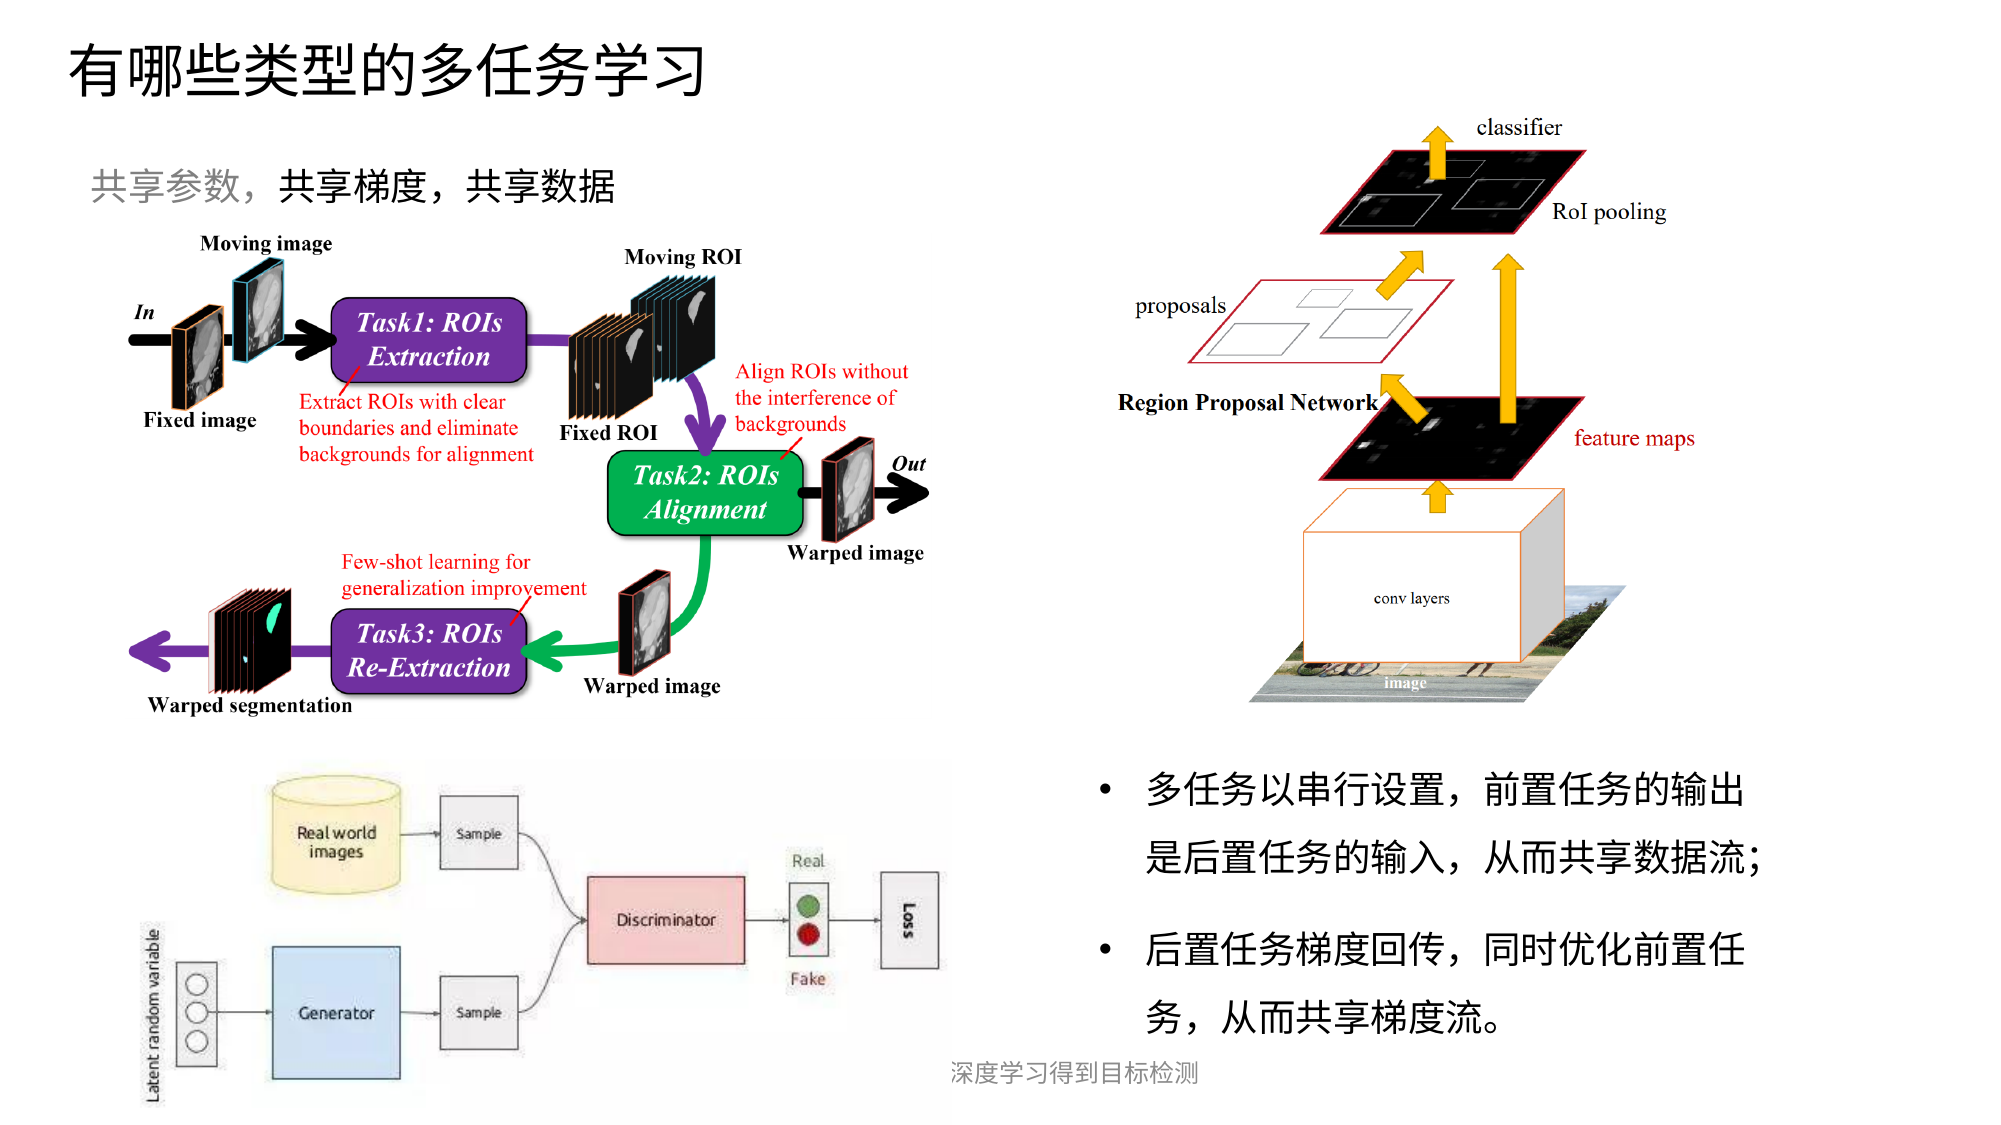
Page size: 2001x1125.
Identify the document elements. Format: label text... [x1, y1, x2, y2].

text_box 有哪些类型的多任务学习 [53, 27, 724, 112]
picture [1112, 112, 1705, 706]
picture [114, 222, 938, 720]
picture [128, 735, 952, 1125]
footer 在哪里？基于深度学习得到目标检测 [952, 1042, 1338, 1103]
text_box 共享参数，共享梯度，共享数据 [76, 155, 631, 216]
text_box 多任务以串行设置，前置任务的输出是后置任务的输入，从而共享数据流； 后置任务梯度回传，同时优化前置任务，从而共享梯度流。 [1084, 736, 1776, 1047]
